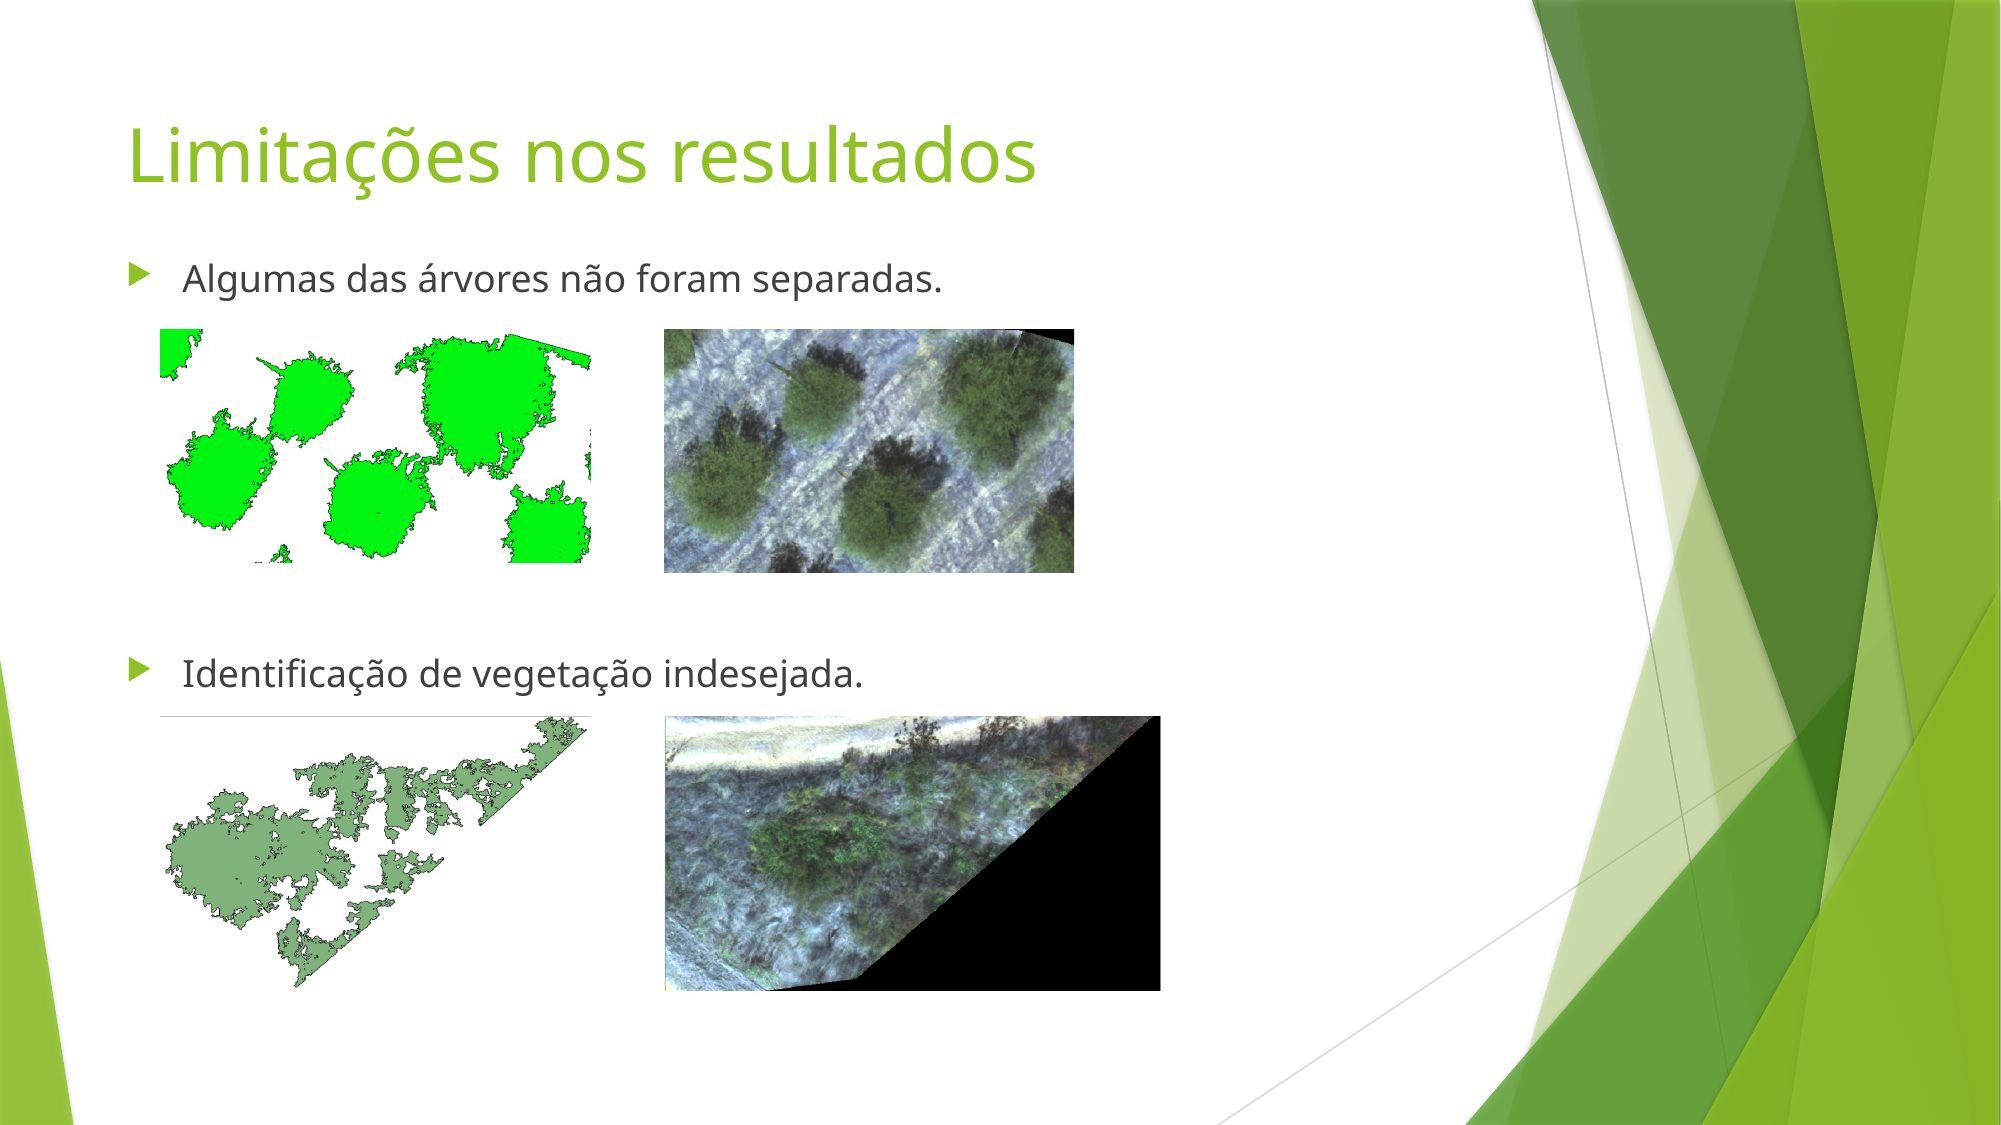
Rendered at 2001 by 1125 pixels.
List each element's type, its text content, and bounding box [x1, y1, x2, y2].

title Limitações nos resultados [111, 99, 1522, 247]
picture [159, 715, 592, 991]
list Algumas das árvores não foram separadas. Identificação de vegetação indesejada. [111, 247, 1522, 992]
picture [663, 328, 1075, 573]
picture [159, 328, 592, 563]
picture [663, 715, 1162, 991]
